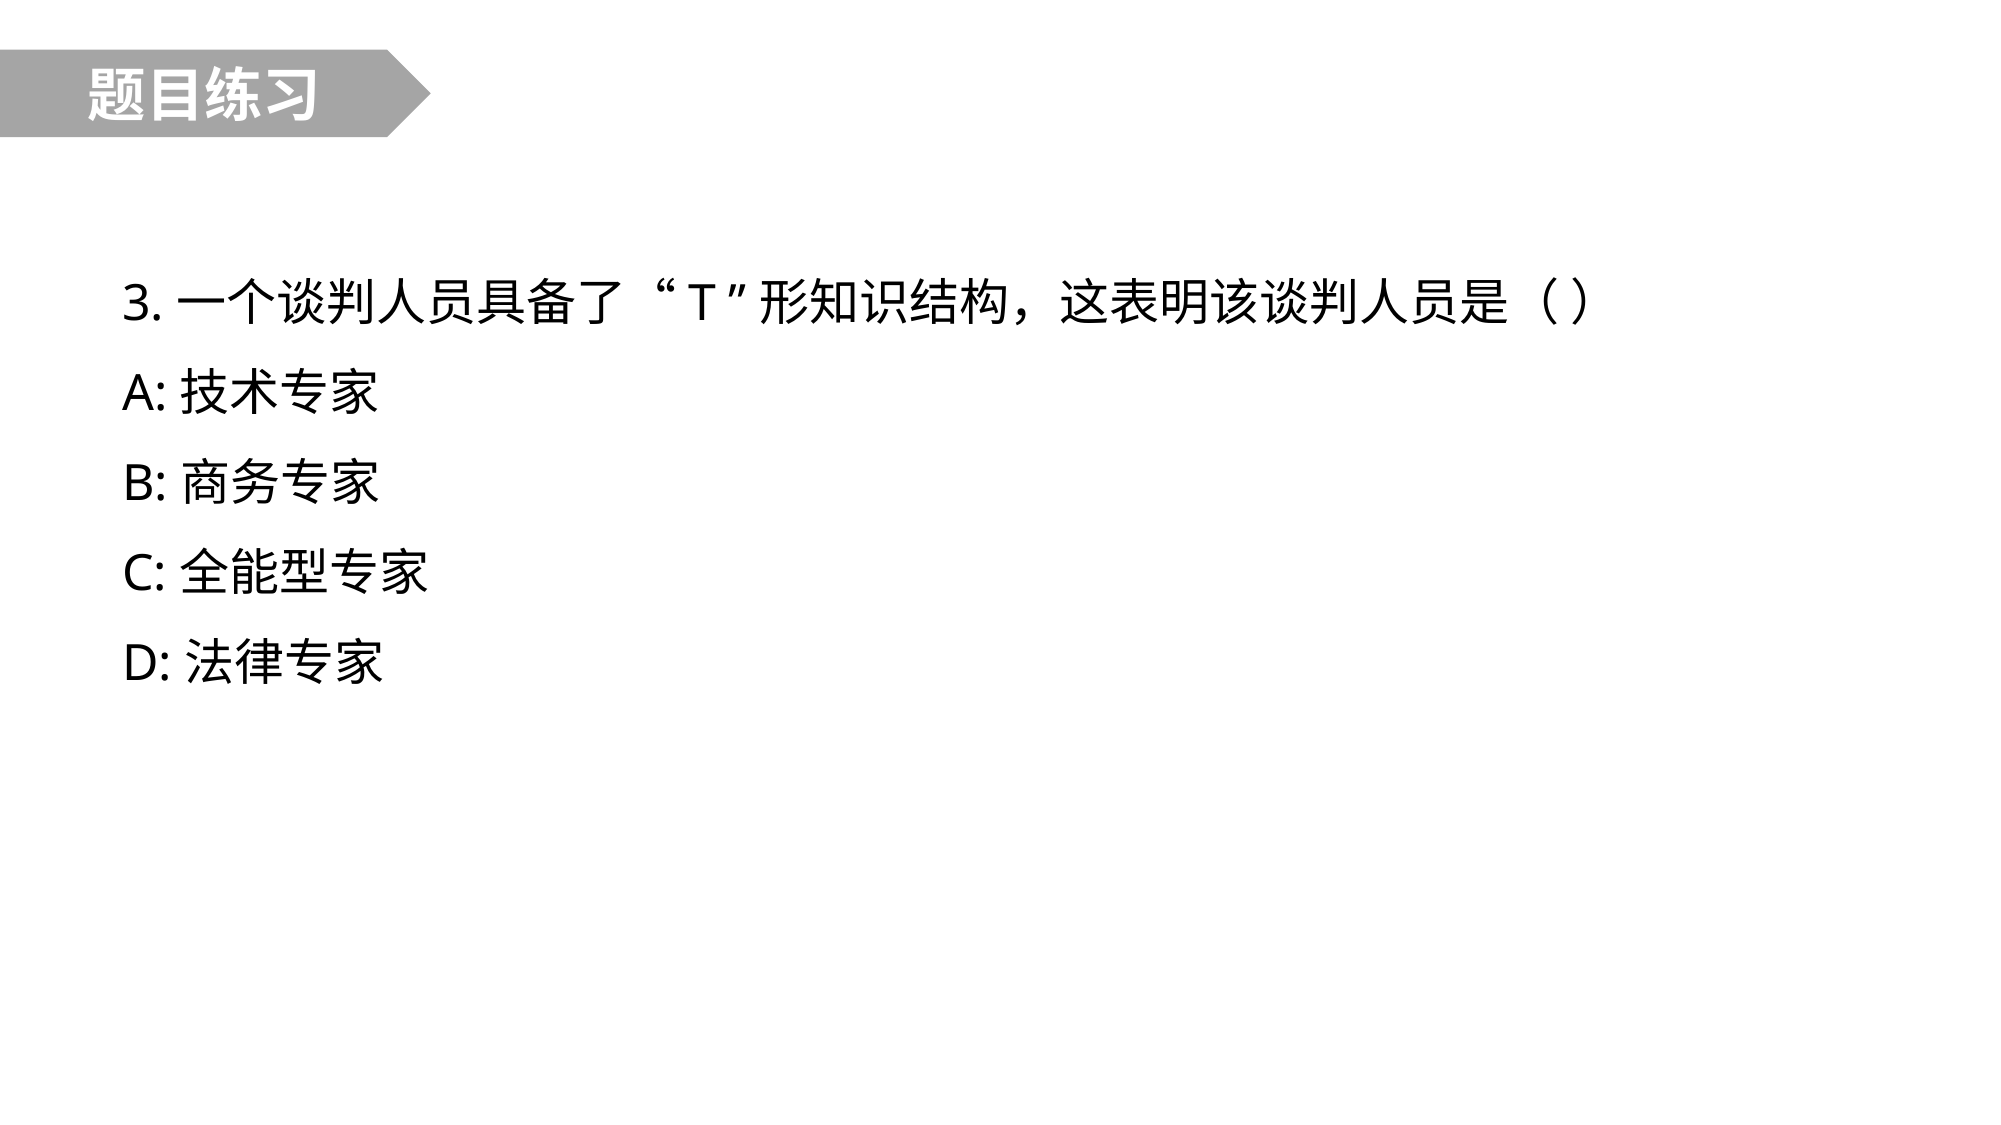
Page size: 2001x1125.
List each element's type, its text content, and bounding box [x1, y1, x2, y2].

text_box 题目练习 [0, 48, 433, 139]
text_box 3.一个谈判人员具备了“T ”形知识结构，这表明该谈判人员是（ ） A:技术专家 B:商务专家 C:全能型专家 D:法律专家 [107, 232, 1908, 698]
